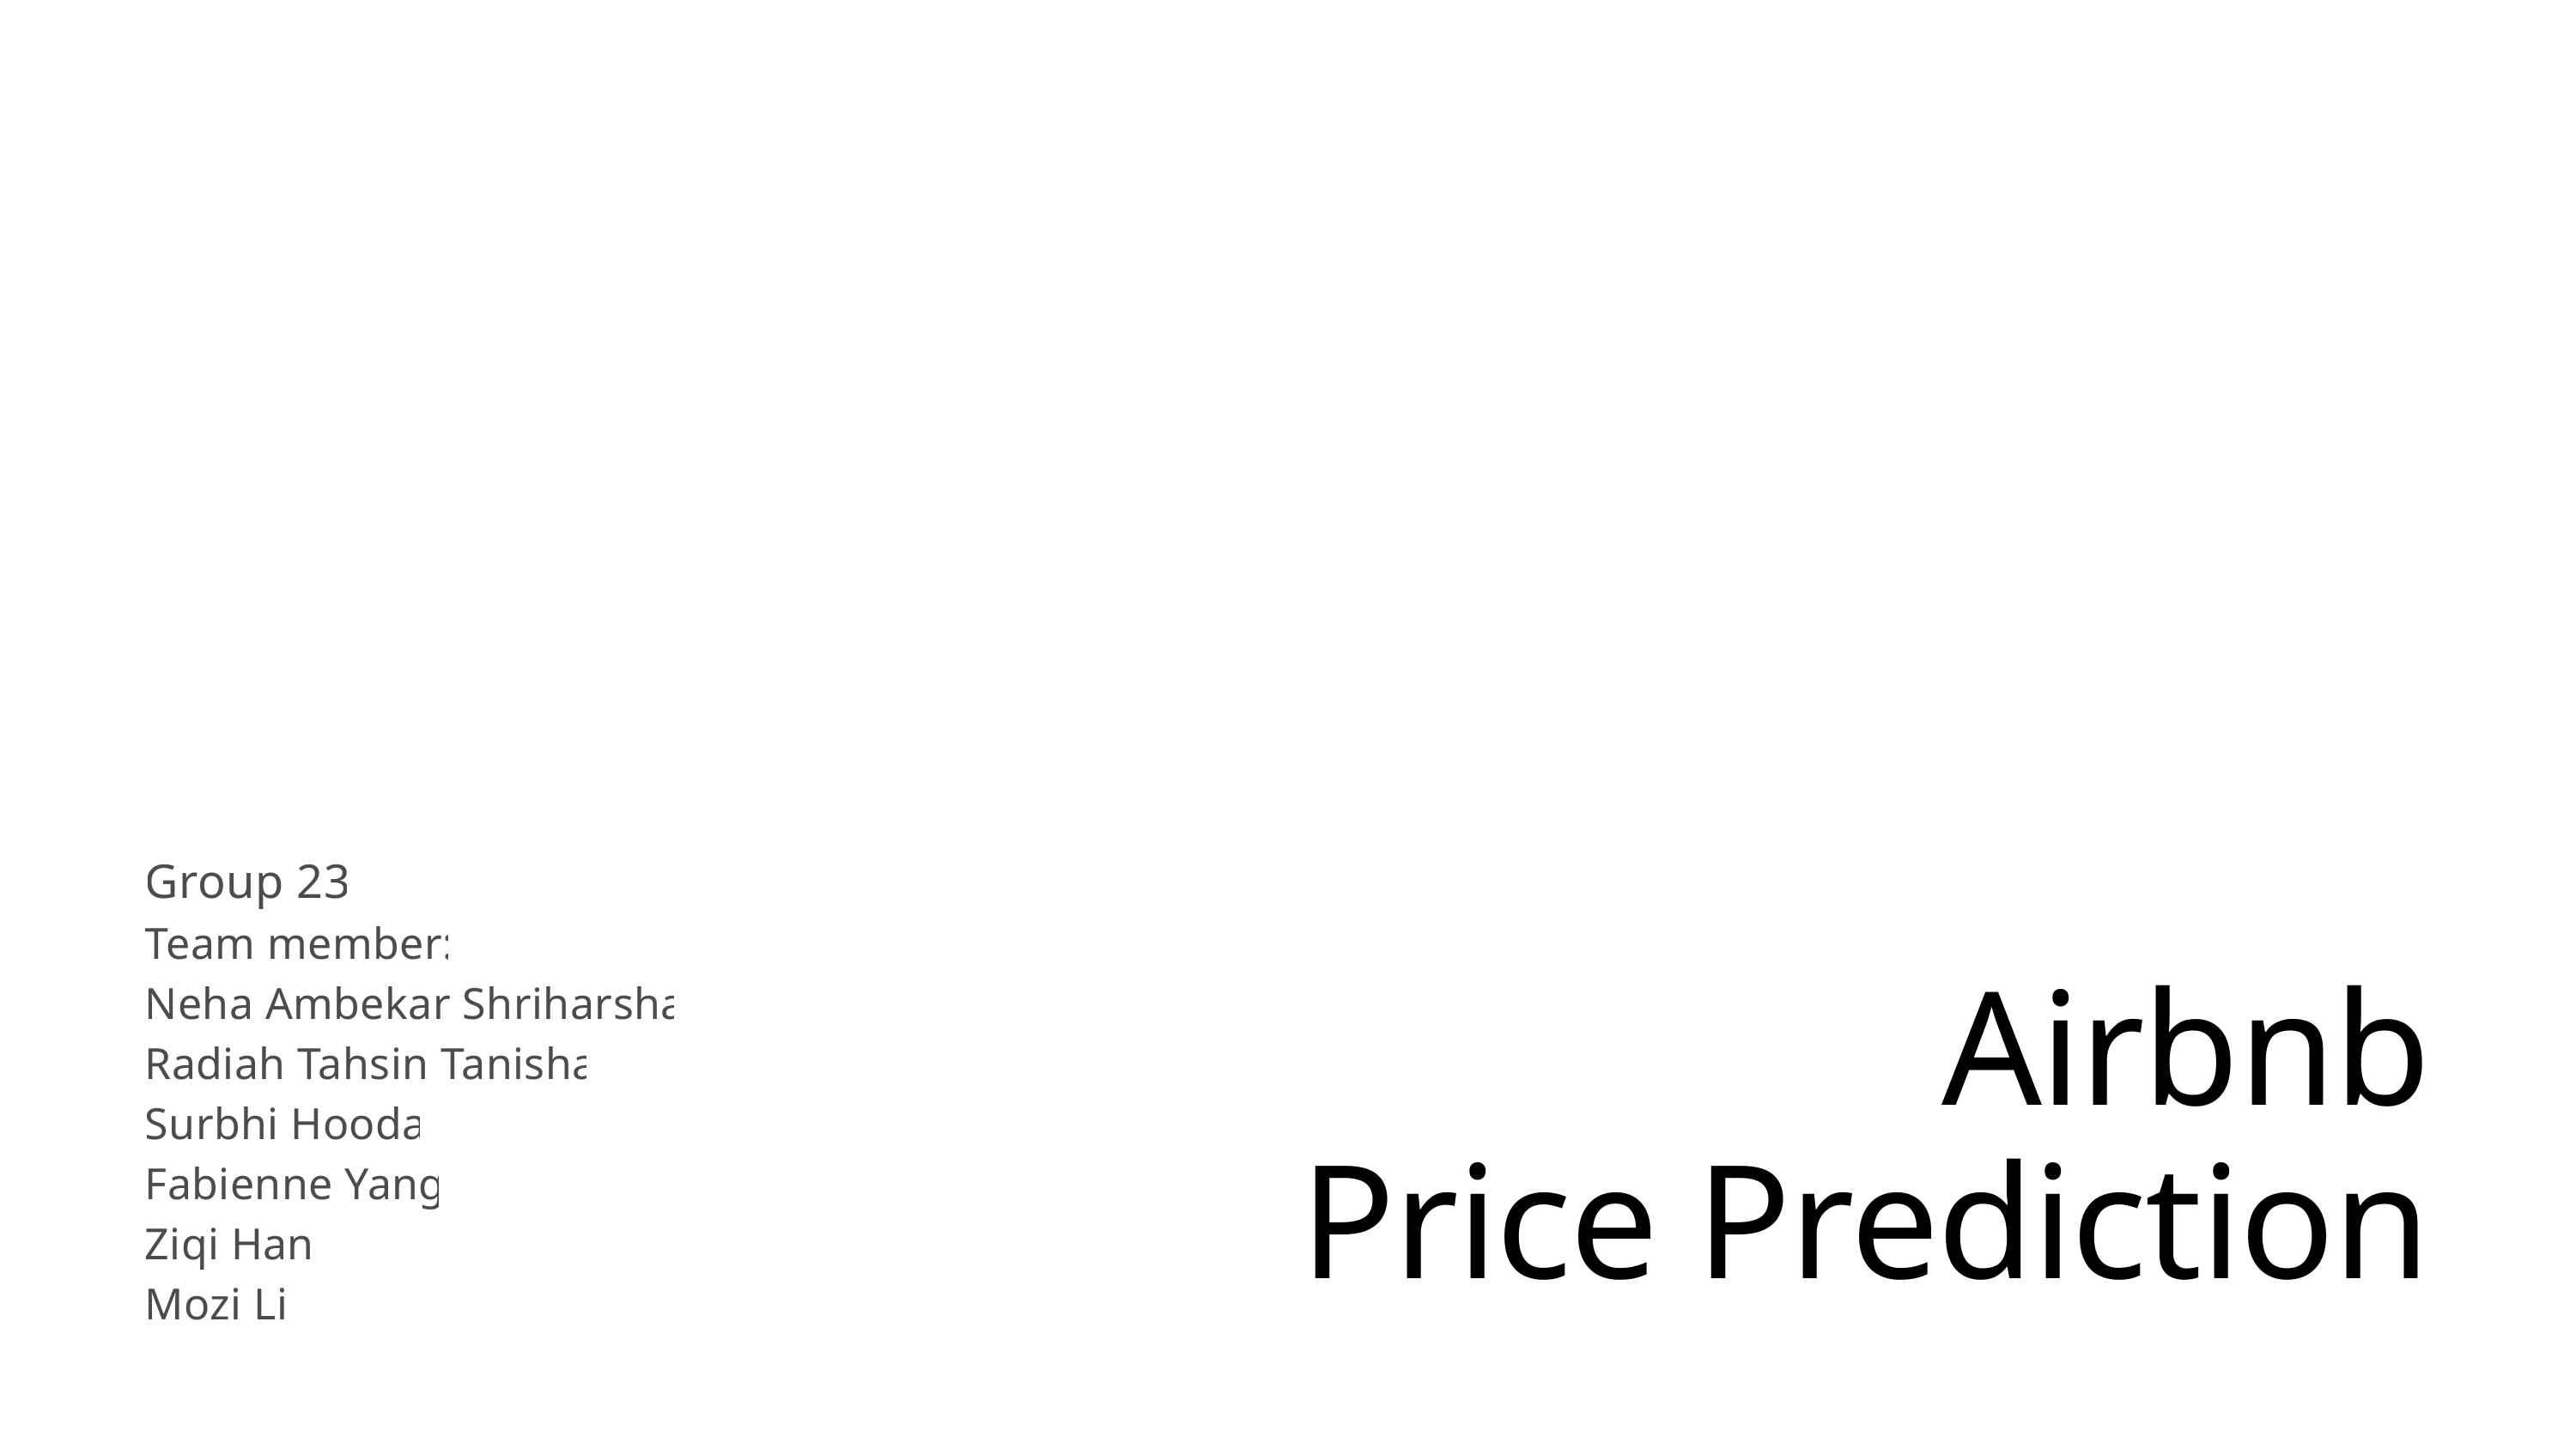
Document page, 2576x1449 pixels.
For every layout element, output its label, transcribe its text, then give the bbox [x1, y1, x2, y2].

text_box Airbnb Price Prediction [1185, 963, 2432, 1449]
text_box Group 23 Team member: Neha Ambekar Shriharsha Radiah Tahsin Tanisha Surbhi Hooda Fabienne Yang Ziqi Han Mozi Li [144, 842, 940, 1389]
